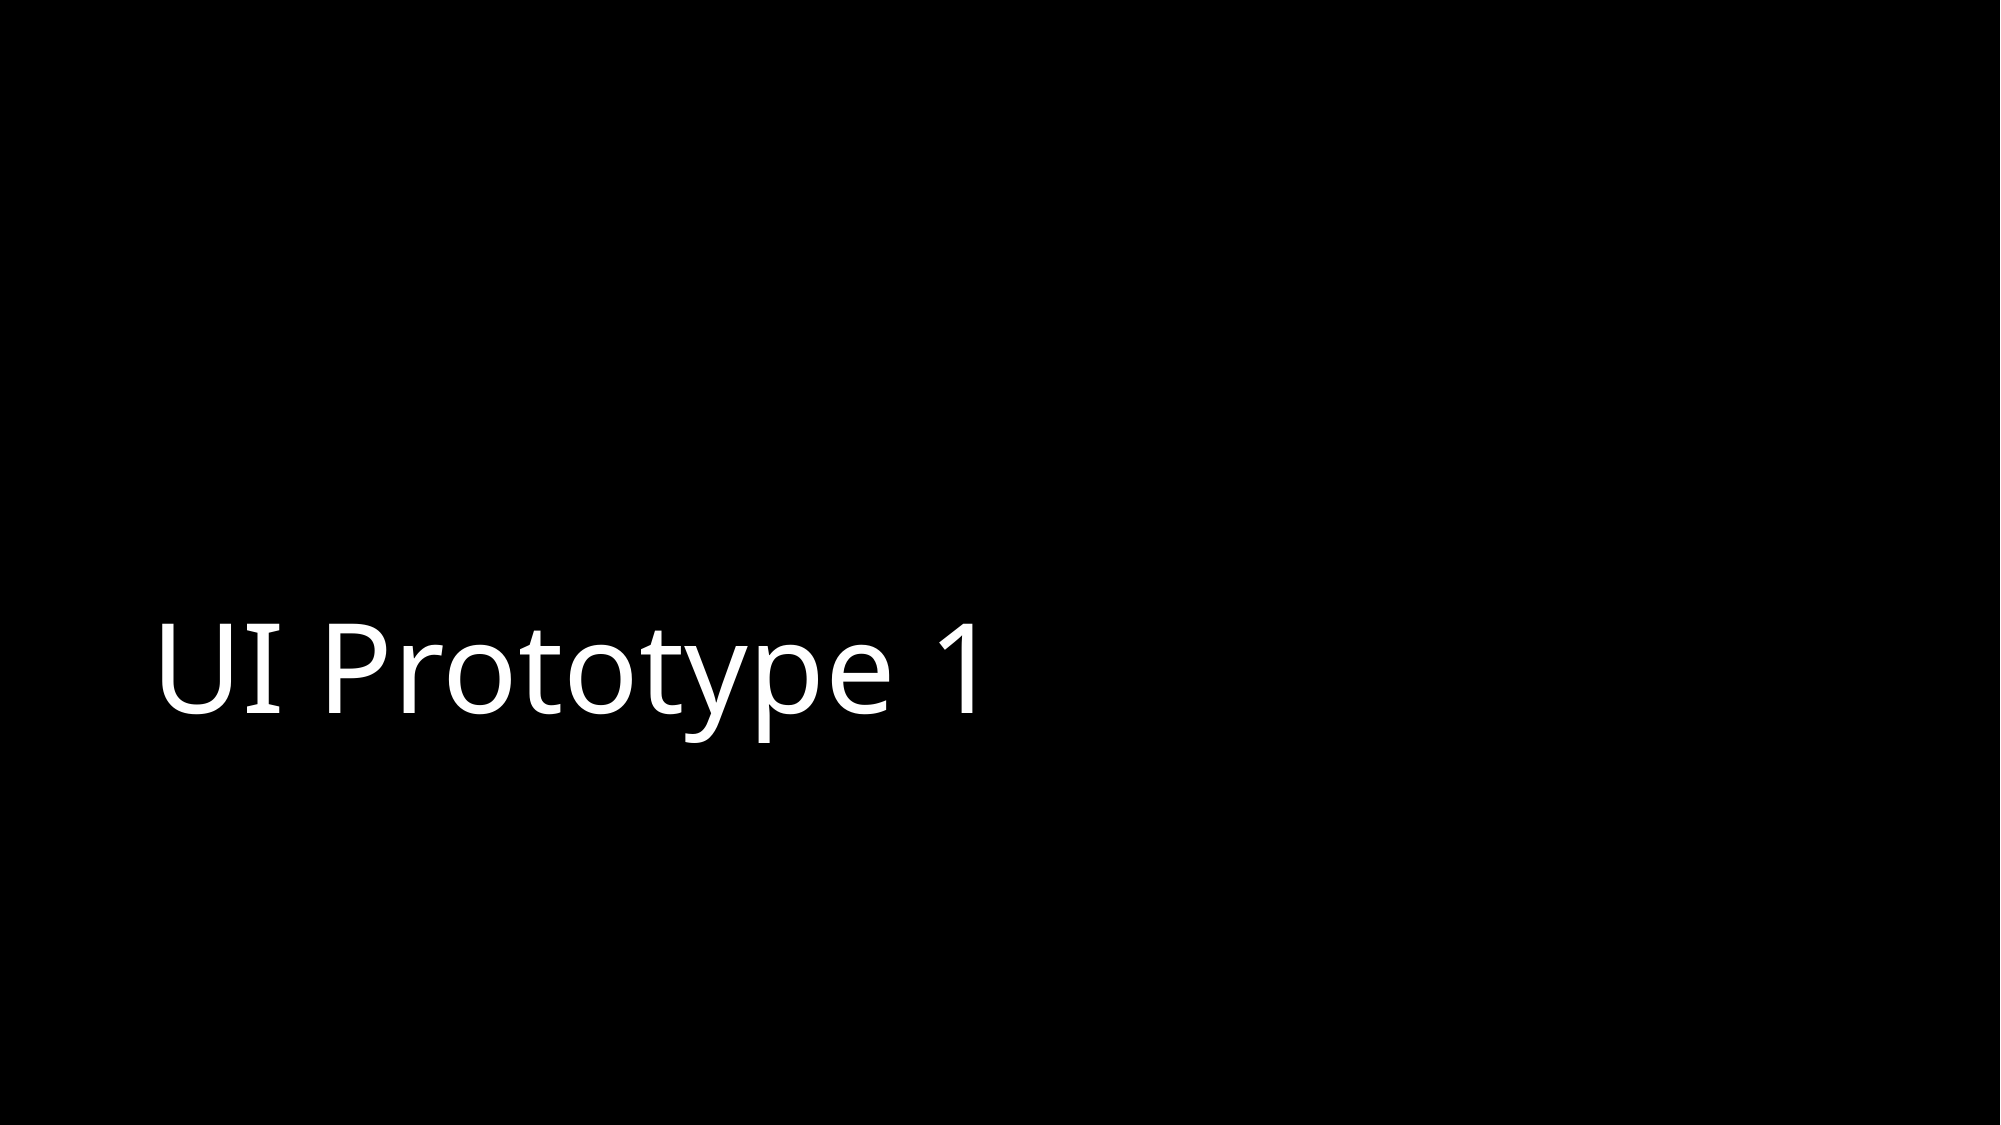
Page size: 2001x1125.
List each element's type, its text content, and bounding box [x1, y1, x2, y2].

title UI Prototype 1 [136, 280, 1862, 749]
